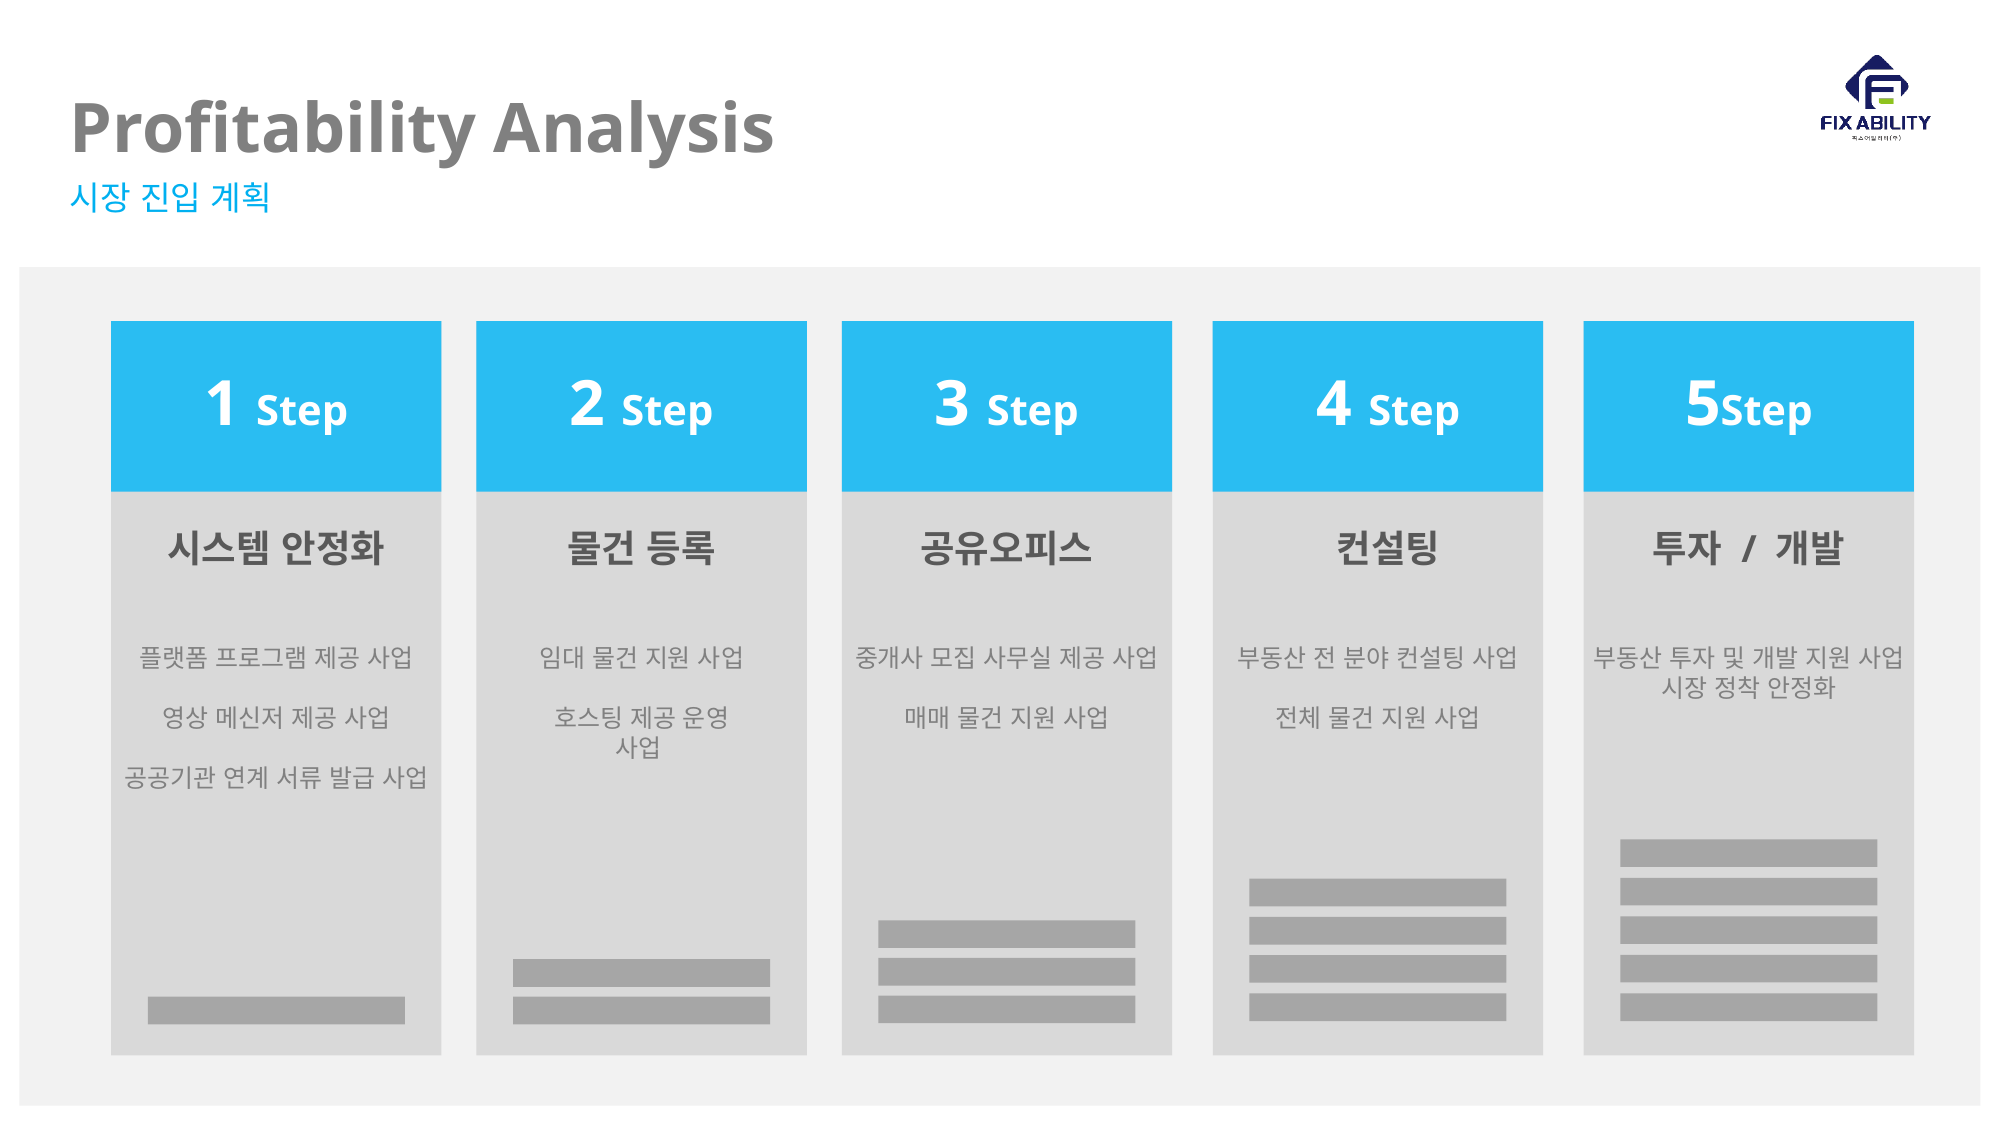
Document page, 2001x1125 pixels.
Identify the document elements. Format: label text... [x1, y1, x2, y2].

text_box [474, 319, 809, 494]
text_box [1211, 494, 1545, 635]
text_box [1620, 839, 1878, 1022]
text_box 시장 진입 계획 [55, 169, 504, 232]
text_box [1582, 319, 1916, 494]
text_box 중개사 모집 사무실 제공 사업 매매 물건 지원 사업 [836, 635, 1178, 740]
text_box [146, 995, 407, 1026]
text_box 2 Step [554, 355, 729, 446]
text_box [109, 319, 444, 494]
picture [1821, 54, 1931, 141]
text_box [1582, 494, 1916, 635]
text_box [109, 830, 444, 1057]
text_box 물건 등록 [552, 517, 731, 578]
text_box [512, 958, 771, 1025]
text_box 임대 물건 지원 사업 호스팅 제공 운영 사업 [513, 635, 770, 770]
text_box 1 Step [189, 355, 364, 446]
text_box 플랫폼 프로그램 제공 사업 영상 메신저 제공 사업 공공기관 연계 서류 발급 사업 [105, 635, 448, 830]
text_box 컨설팅 [1321, 517, 1455, 578]
text_box 투자 / 개발 [1638, 517, 1860, 578]
text_box 5Step [1670, 355, 1828, 446]
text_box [1249, 878, 1507, 1022]
text_box [840, 494, 1174, 635]
text_box [840, 319, 1174, 494]
text_box [1211, 740, 1545, 1057]
text_box [17, 265, 1982, 1108]
text_box 부동산 투자 및 개발 지원 사업 시장 정착 안정화 [1578, 635, 1920, 710]
text_box 공유오피스 [905, 517, 1108, 578]
text_box 시스템 안정화 [152, 517, 400, 578]
text_box [1582, 710, 1916, 1057]
text_box [840, 740, 1174, 1057]
text_box Profitability Analysis [54, 50, 812, 201]
text_box [109, 494, 444, 635]
text_box 3 Step [920, 355, 1094, 446]
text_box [878, 920, 1136, 1024]
text_box [1211, 319, 1545, 494]
text_box [474, 494, 809, 1057]
text_box 4 Step [1301, 355, 1476, 446]
text_box 부동산 전 분야 컨설팅 사업 전체 물건 지원 사업 [1207, 635, 1549, 740]
